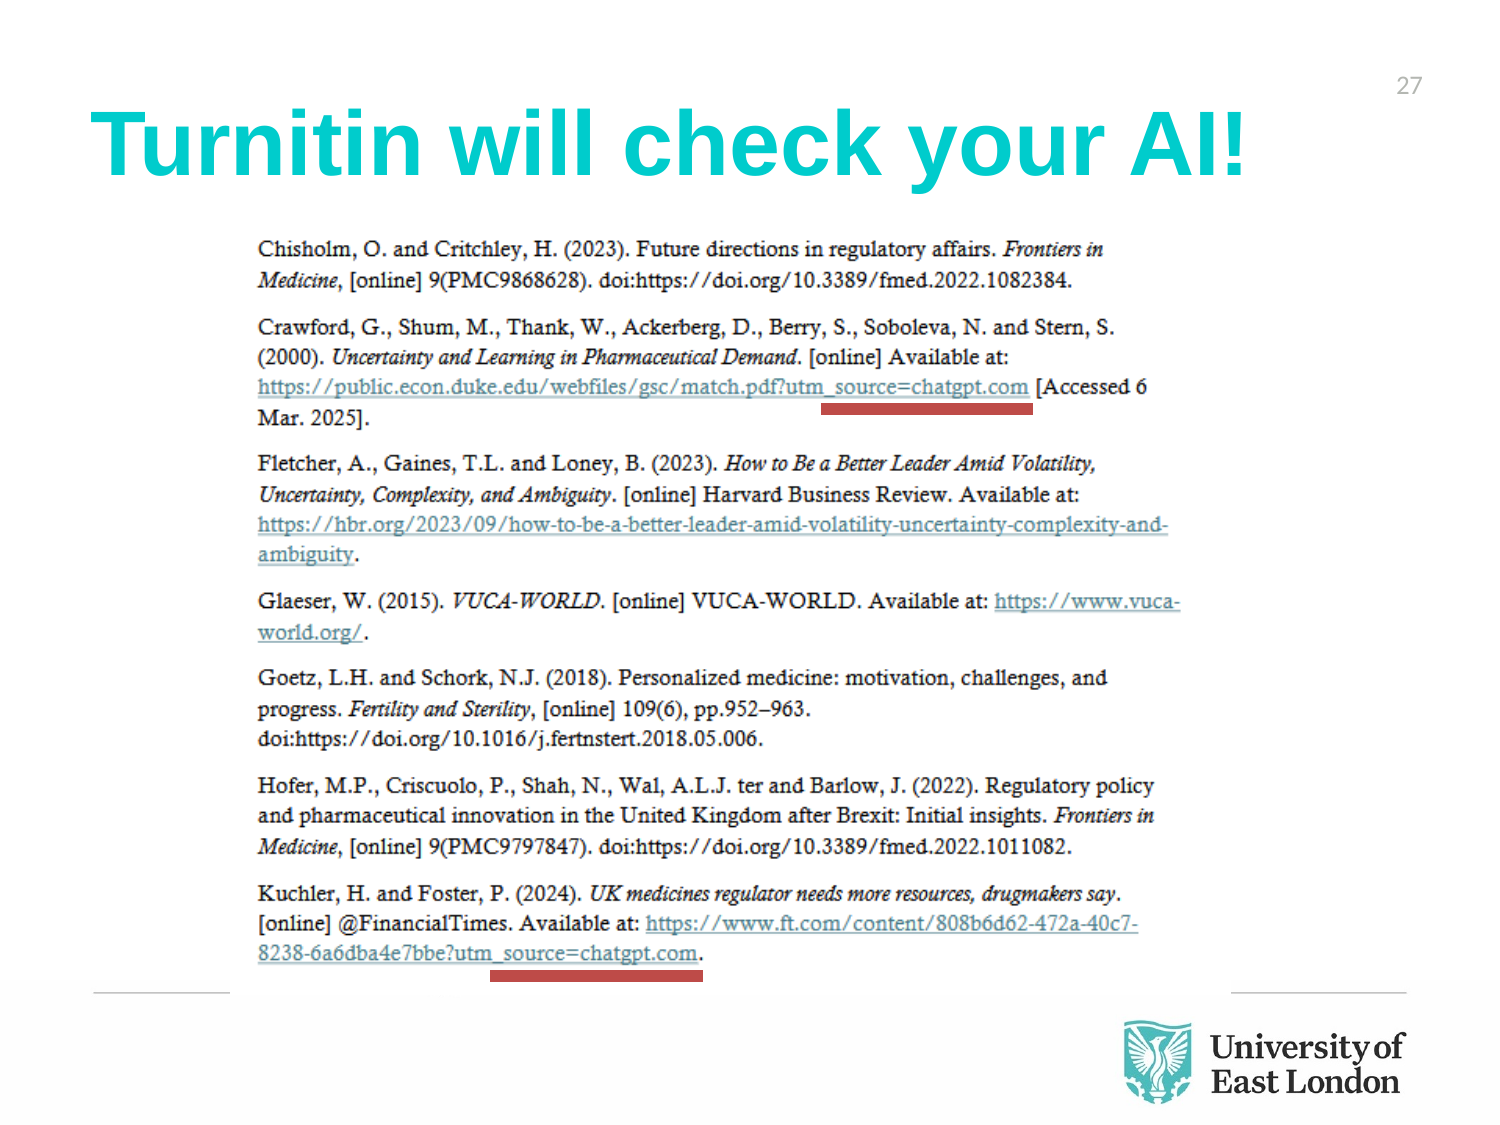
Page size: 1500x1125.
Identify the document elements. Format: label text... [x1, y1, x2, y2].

picture [0, 219, 1500, 1125]
title Turnitin will check your AI! [75, 45, 1425, 233]
slide_number 27 [1349, 54, 1438, 114]
